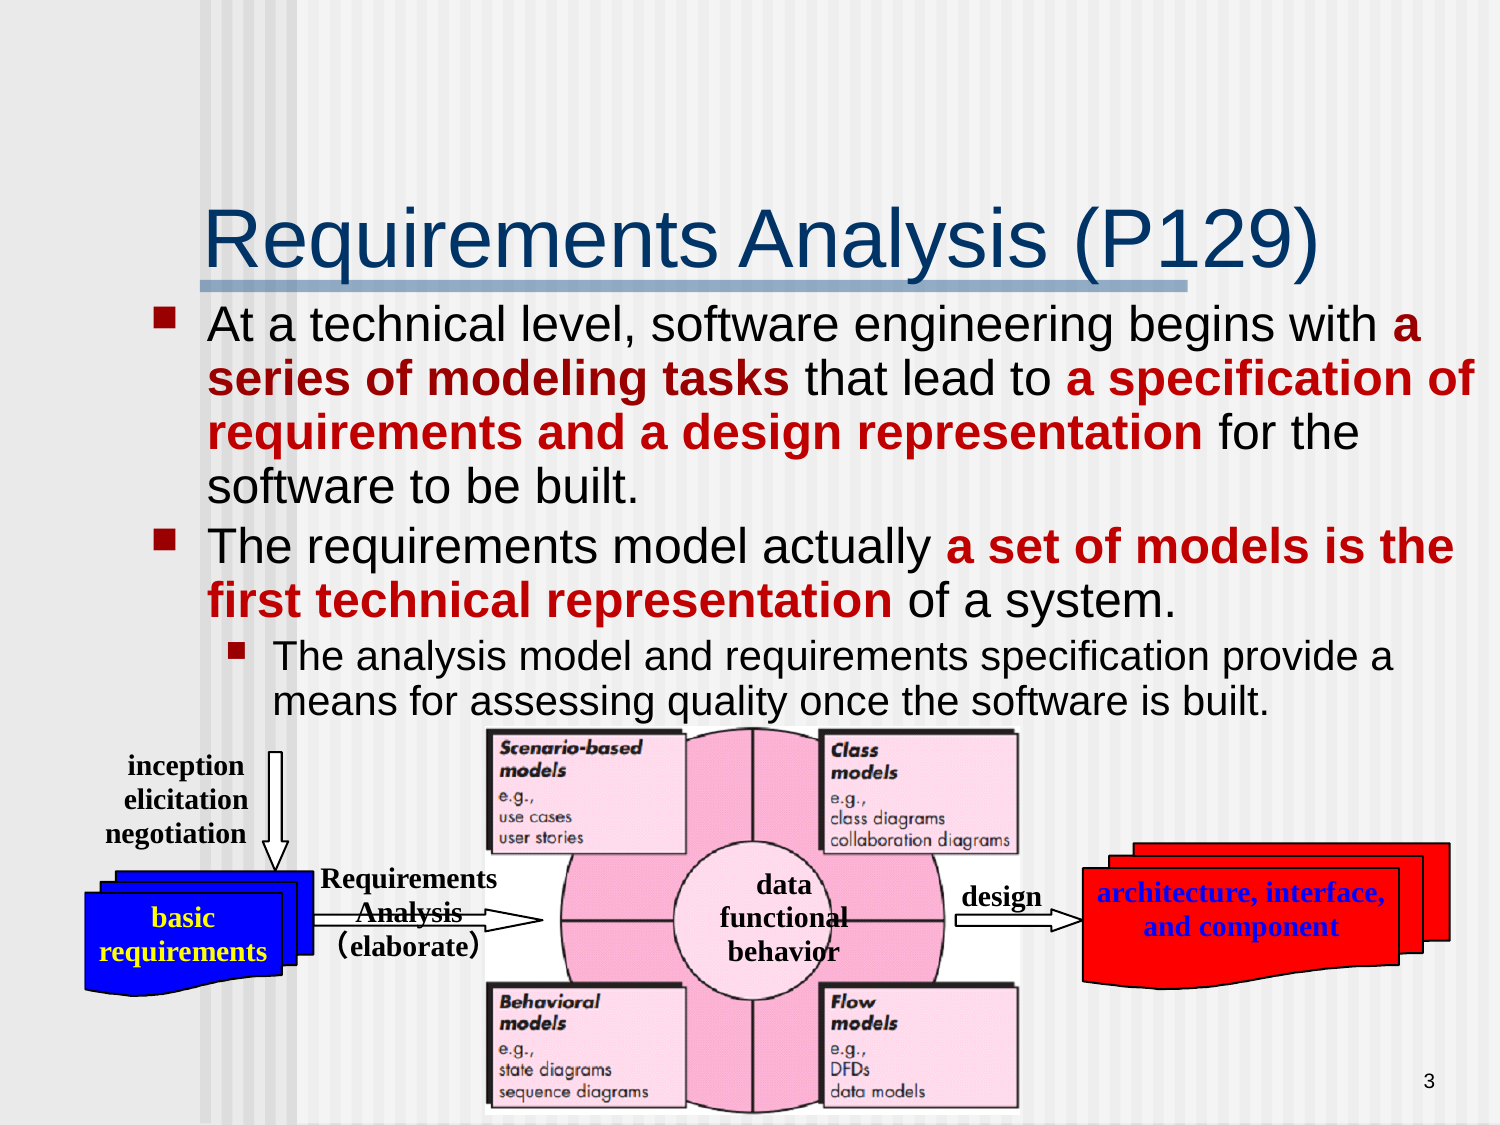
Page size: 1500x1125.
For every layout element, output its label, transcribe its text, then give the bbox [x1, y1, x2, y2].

title Requirements Analysis (P129) [187, 187, 1500, 290]
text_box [84, 726, 1459, 1121]
list At a technical level, software engineering begins with a series of modeling tasks that lead to a specification of requirements and a design representation for the software to be built. The requirements model actually a set of models is the first technical representation of a system. The analysis model and requirements specification provide a means for assessing quality once the software is built. [135, 290, 1500, 1125]
